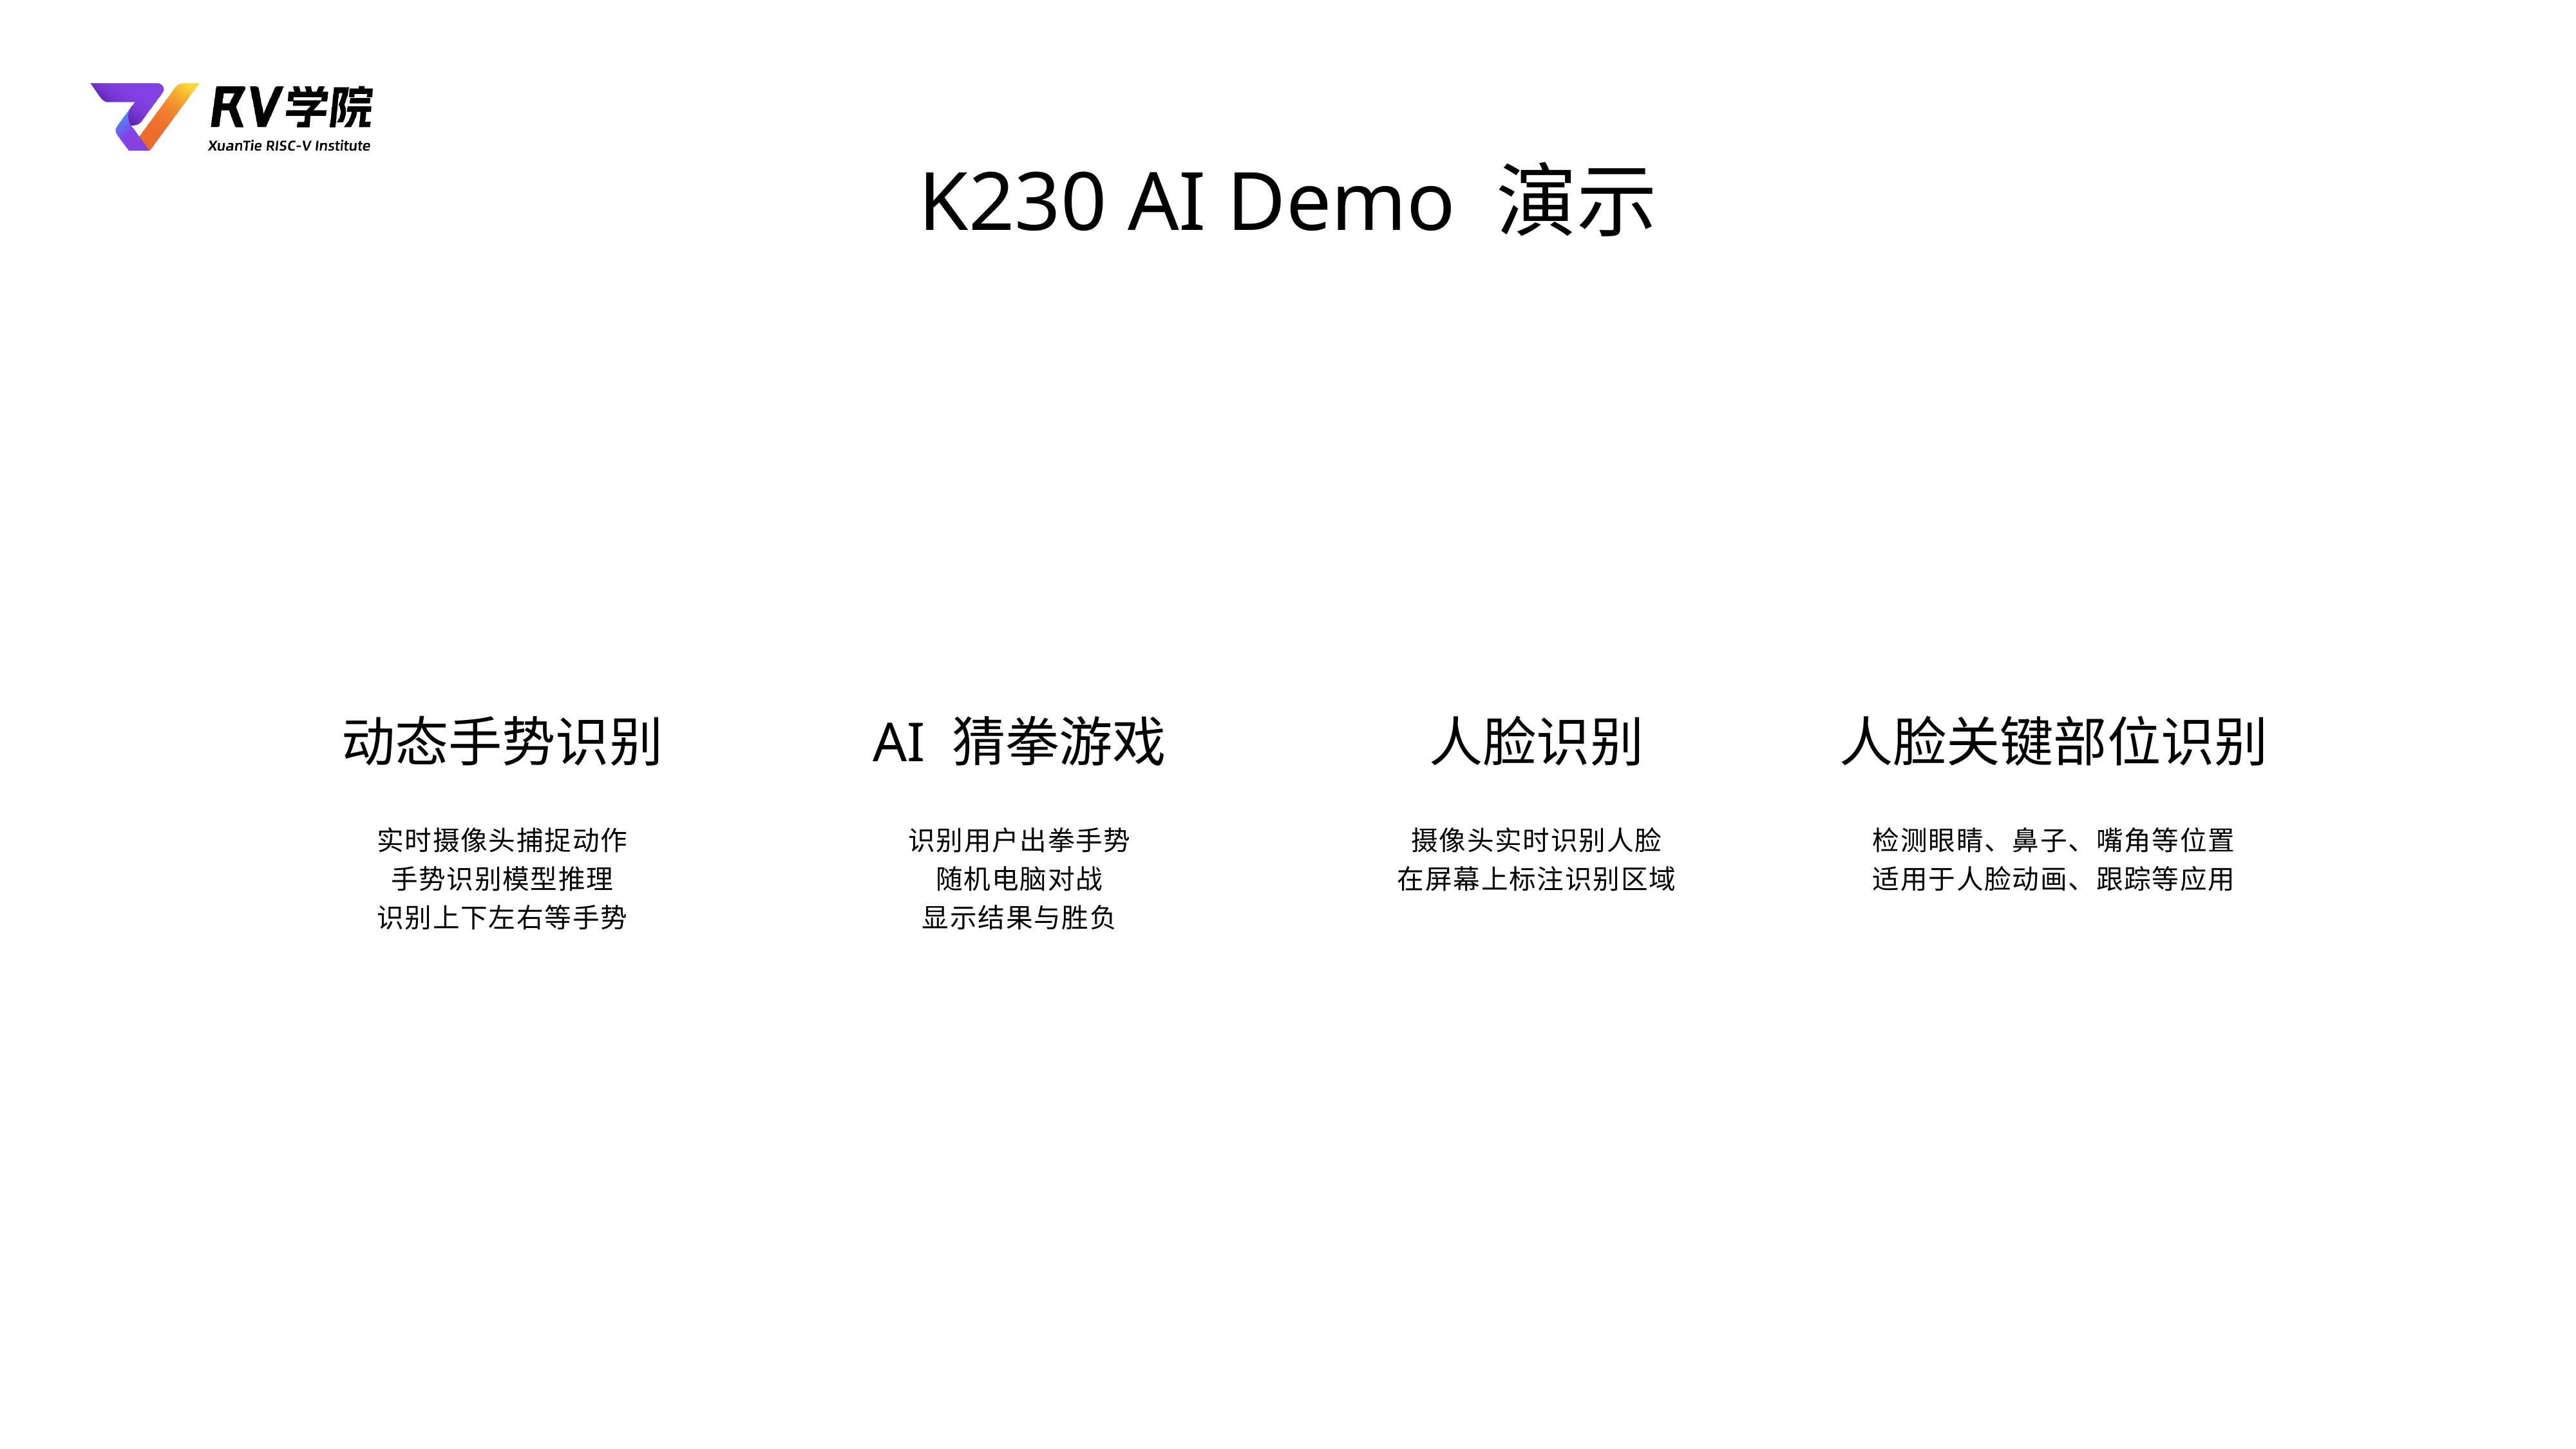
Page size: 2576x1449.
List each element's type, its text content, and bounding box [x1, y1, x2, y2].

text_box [1835, 705, 2273, 903]
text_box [875, 705, 1164, 948]
text_box K230 AI Demo 演示 [713, 147, 1863, 249]
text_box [1393, 705, 1680, 903]
picture [90, 83, 373, 151]
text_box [337, 705, 667, 948]
